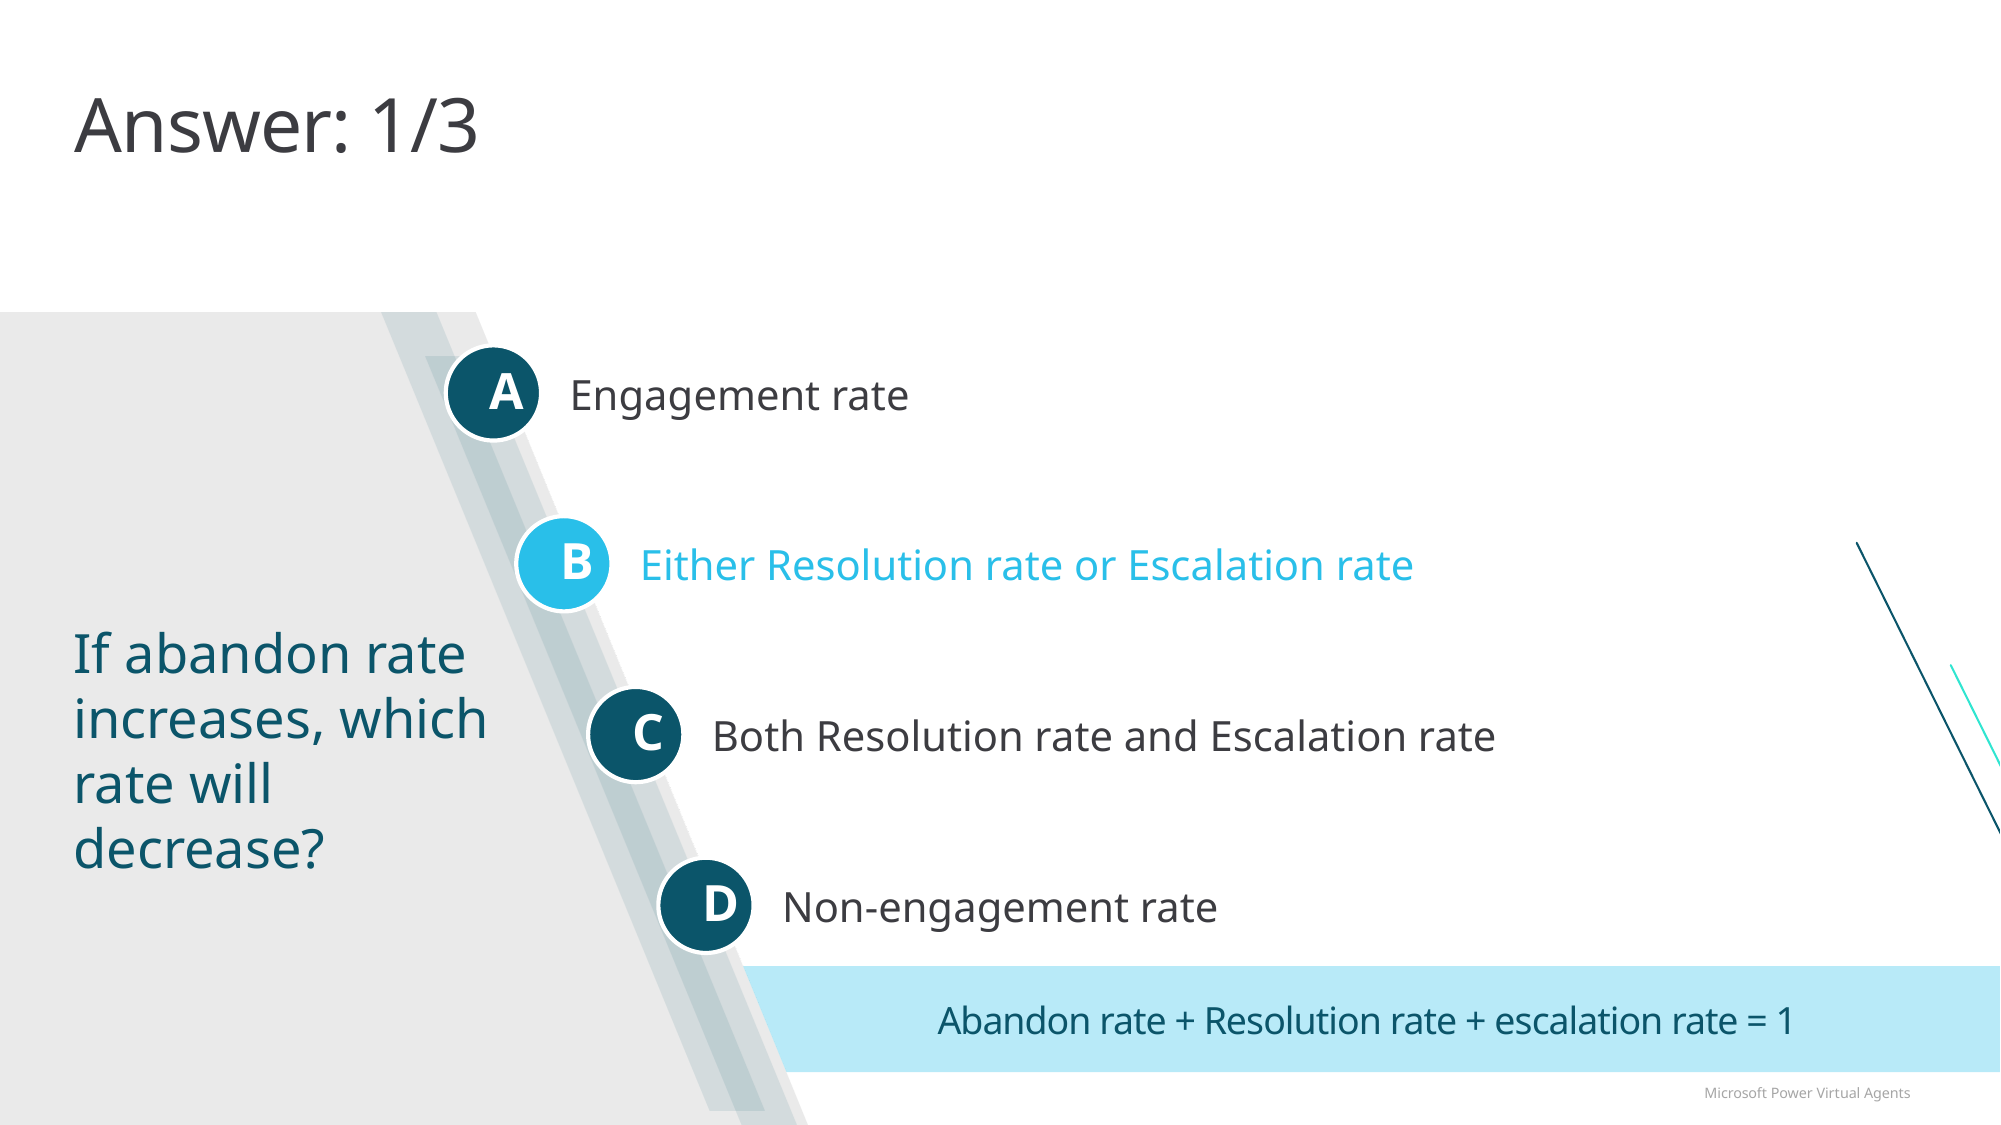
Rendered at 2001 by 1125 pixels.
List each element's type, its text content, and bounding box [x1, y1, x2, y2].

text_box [445, 345, 1796, 441]
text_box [658, 857, 1856, 954]
text_box Abandon rate + Resolution rate + escalation rate = 1 [809, 966, 1927, 1073]
picture [0, 312, 809, 1125]
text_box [587, 686, 1856, 783]
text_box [515, 515, 1866, 612]
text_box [1856, 542, 2000, 1006]
text_box [1927, 1006, 2000, 1073]
title Answer: 1/3 [74, 101, 1930, 168]
